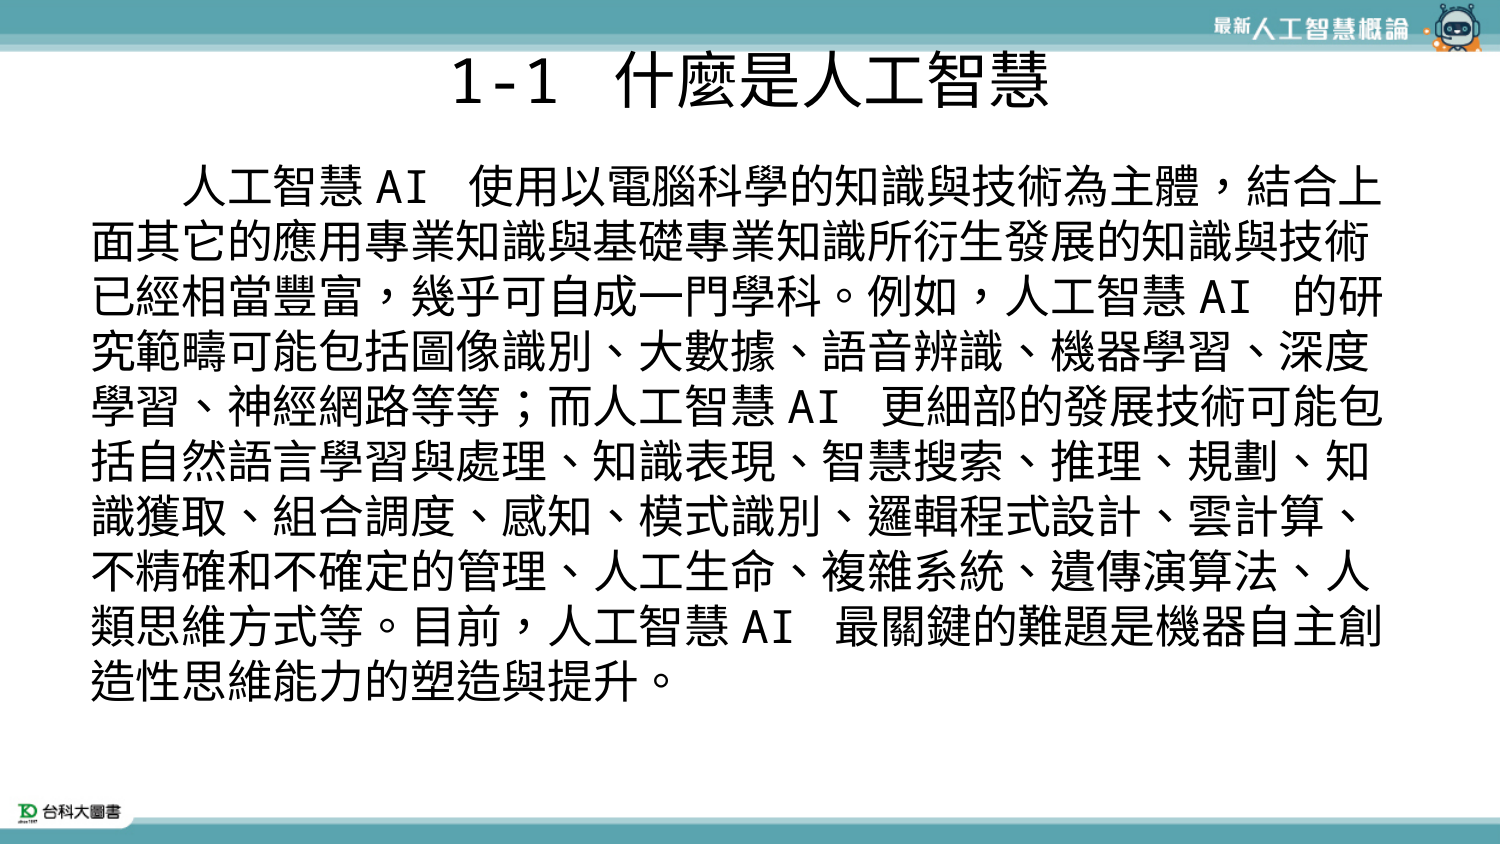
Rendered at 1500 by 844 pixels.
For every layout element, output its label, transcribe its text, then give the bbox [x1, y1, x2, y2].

picture [0, 0, 1500, 844]
title 1-1 什麼是人工智慧 [75, 8, 1425, 149]
list 人工智慧AI 使用以電腦科學的知識與技術為主體，結合上面其它的應用專業知識與基礎專業知識所衍生發展的知識與技術已經相當豐富，幾乎可自成一門學科。例如，人工智慧AI 的研究範疇可能包括圖像識別、大數據、語音辨識、機器學習、深度學習、神經網路等等；而人工智慧AI 更細部的發展技術可能包括自然語言學習與處理、知識表現、智慧搜索、推理、規劃、知識獲取、組合調度、感知、模式識別、邏輯程式設計、雲計算、不精確和不確定的管理、人工生命、複雜系統、遺傳演算法、人類思維方式等。目前，人工智慧AI 最關鍵的難題是機器自主創造性思維能力的塑造與提升。 [75, 150, 1425, 707]
